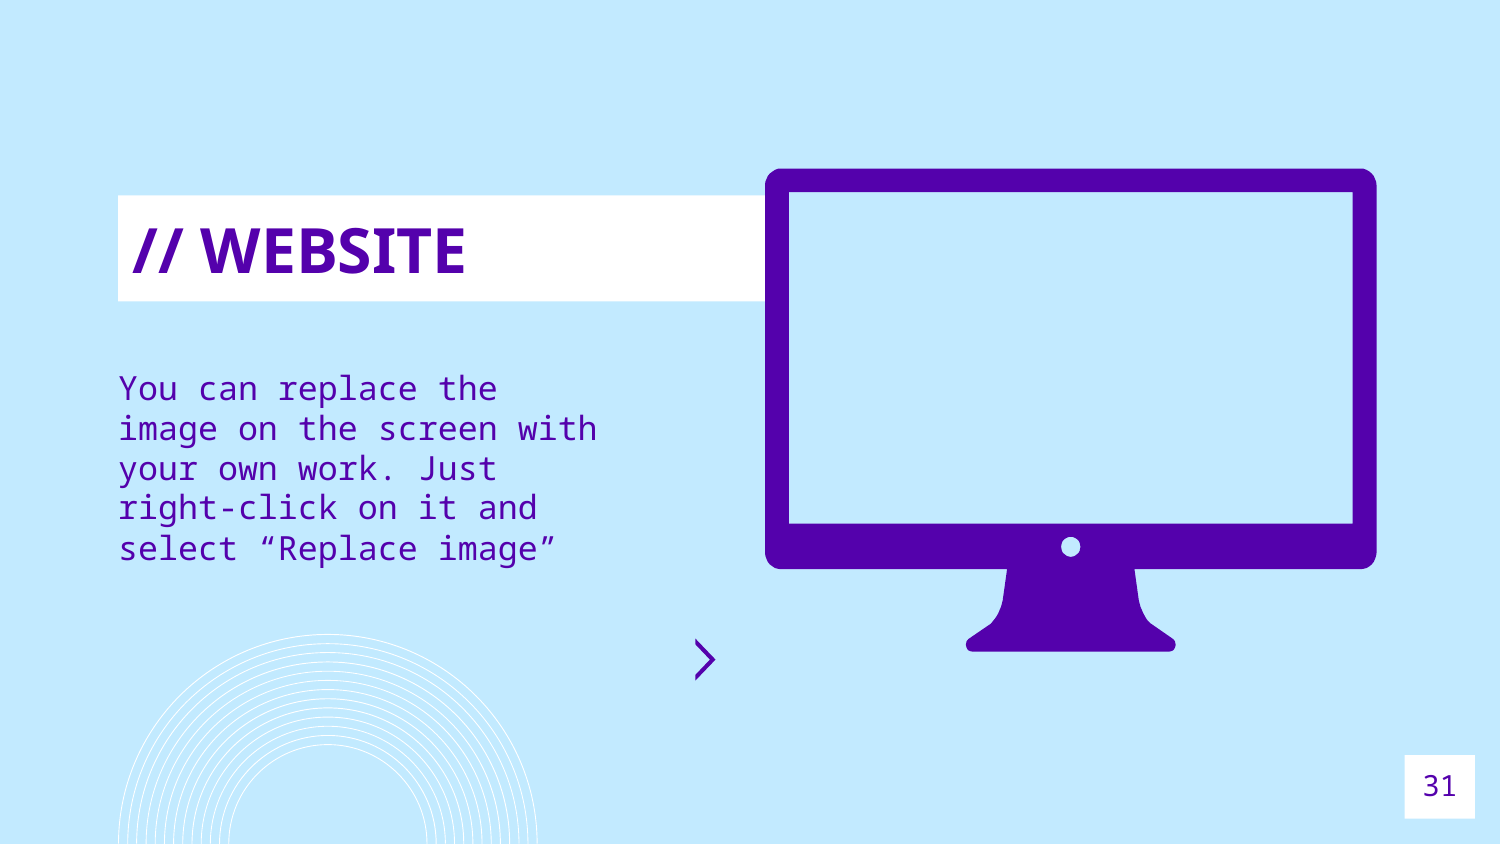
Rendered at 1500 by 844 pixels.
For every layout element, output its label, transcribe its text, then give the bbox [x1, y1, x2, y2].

subtitle You can replace the image on the screen with your own work. Just right-click on it and select “Replace image” [118, 335, 618, 599]
slide_number 31 [1404, 755, 1475, 819]
title // WEBSITE [118, 195, 765, 302]
text_box [765, 168, 1377, 652]
